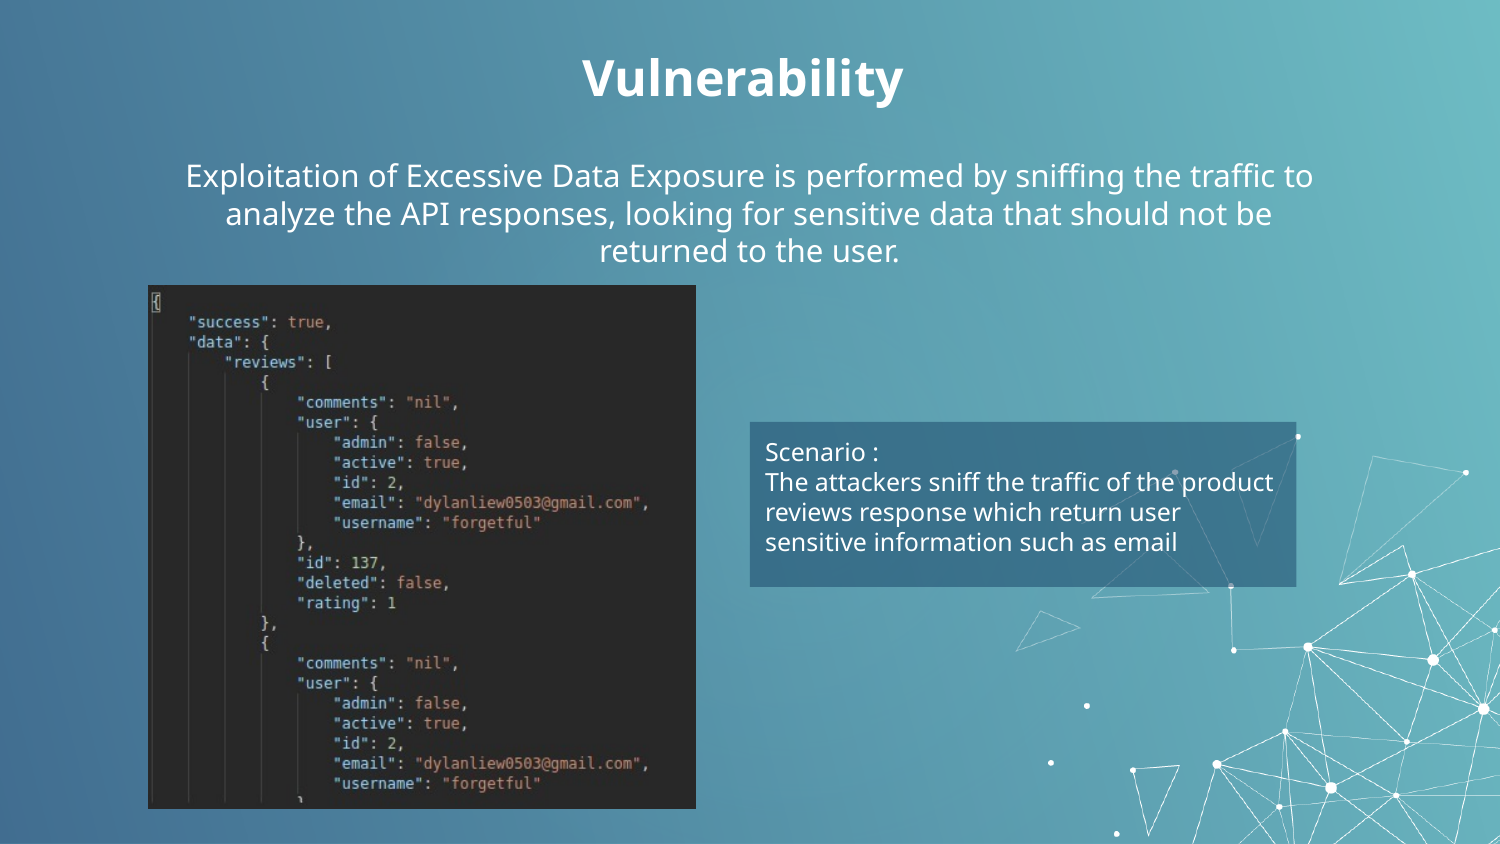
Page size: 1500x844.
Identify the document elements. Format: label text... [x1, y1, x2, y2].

text_box Scenario : The attackers sniff the traffic of the product reviews response which return user sensitive information such as email [749, 421, 1297, 587]
title Vulnerability [322, 31, 1178, 141]
title Exploitation of Excessive Data Exposure is performed by sniffing the traffic to analyze the API responses, looking for sensitive data that should not be returned to the user. [148, 141, 1352, 278]
picture [0, 0, 1500, 844]
